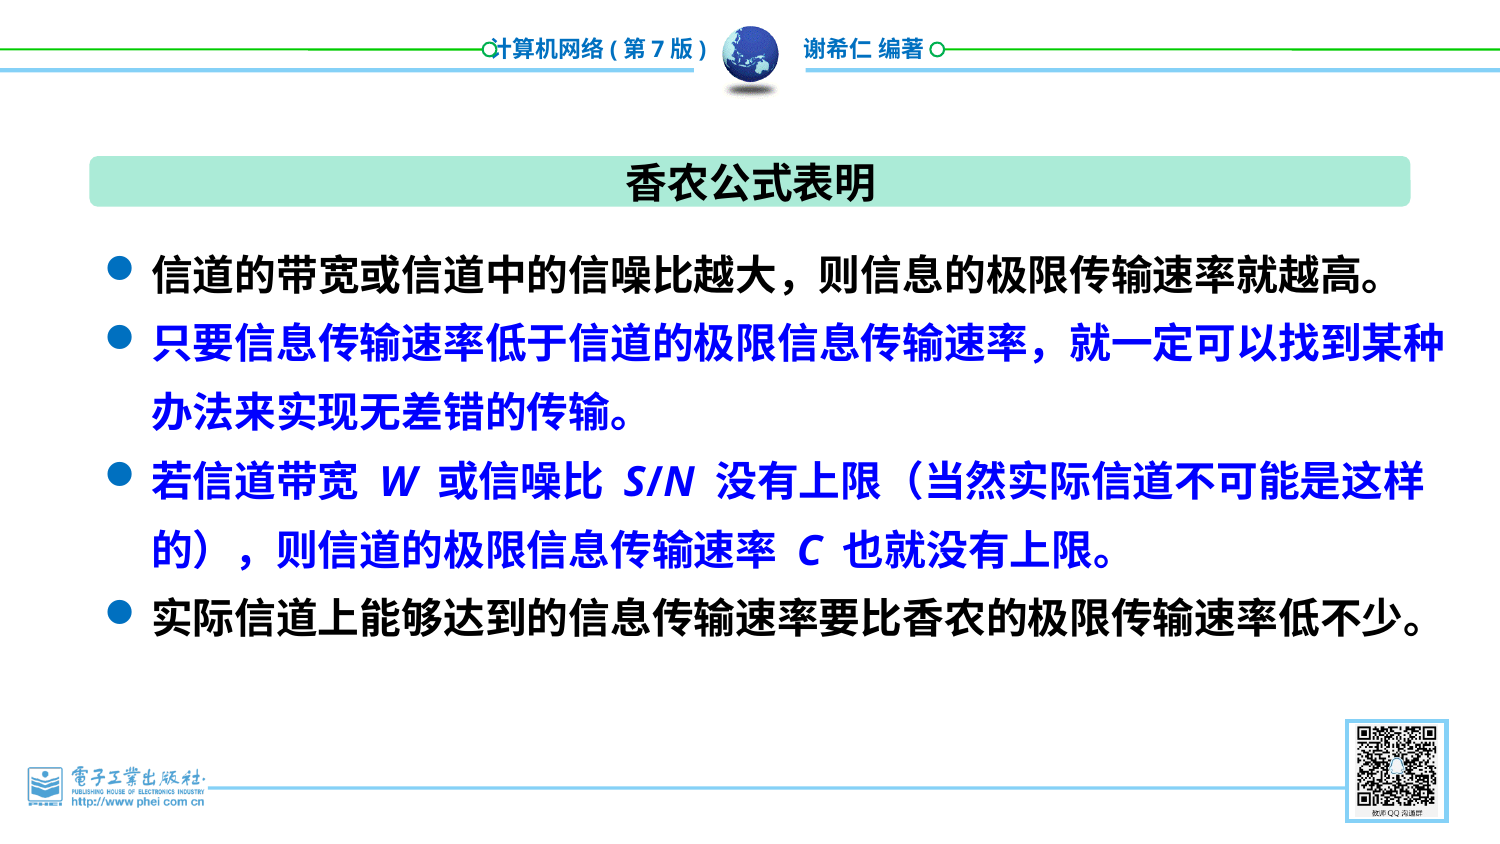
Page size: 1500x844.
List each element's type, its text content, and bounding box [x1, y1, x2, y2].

text_box [892, 156, 1411, 207]
text_box 信道的带宽或信道中的信噪比越大，则信息的极限传输速率就越高。 只要信息传输速率低于信道的极限信息传输速率，就一定可以找到某种办法来实现无差错的传输。 若信道带宽 W 或信噪比 S/N 没有上限（当然实际信道不可能是这样的），则信道的极限信息传输速率 C 也就没有上限。 实际信道上能够达到的信息传输速率要比香农的极限传输速率低不少。 [89, 222, 1463, 650]
text_box [89, 156, 611, 207]
text_box 香农公式表明 [611, 149, 892, 214]
picture [23, 764, 208, 809]
picture [720, 24, 780, 100]
picture [1355, 724, 1438, 817]
